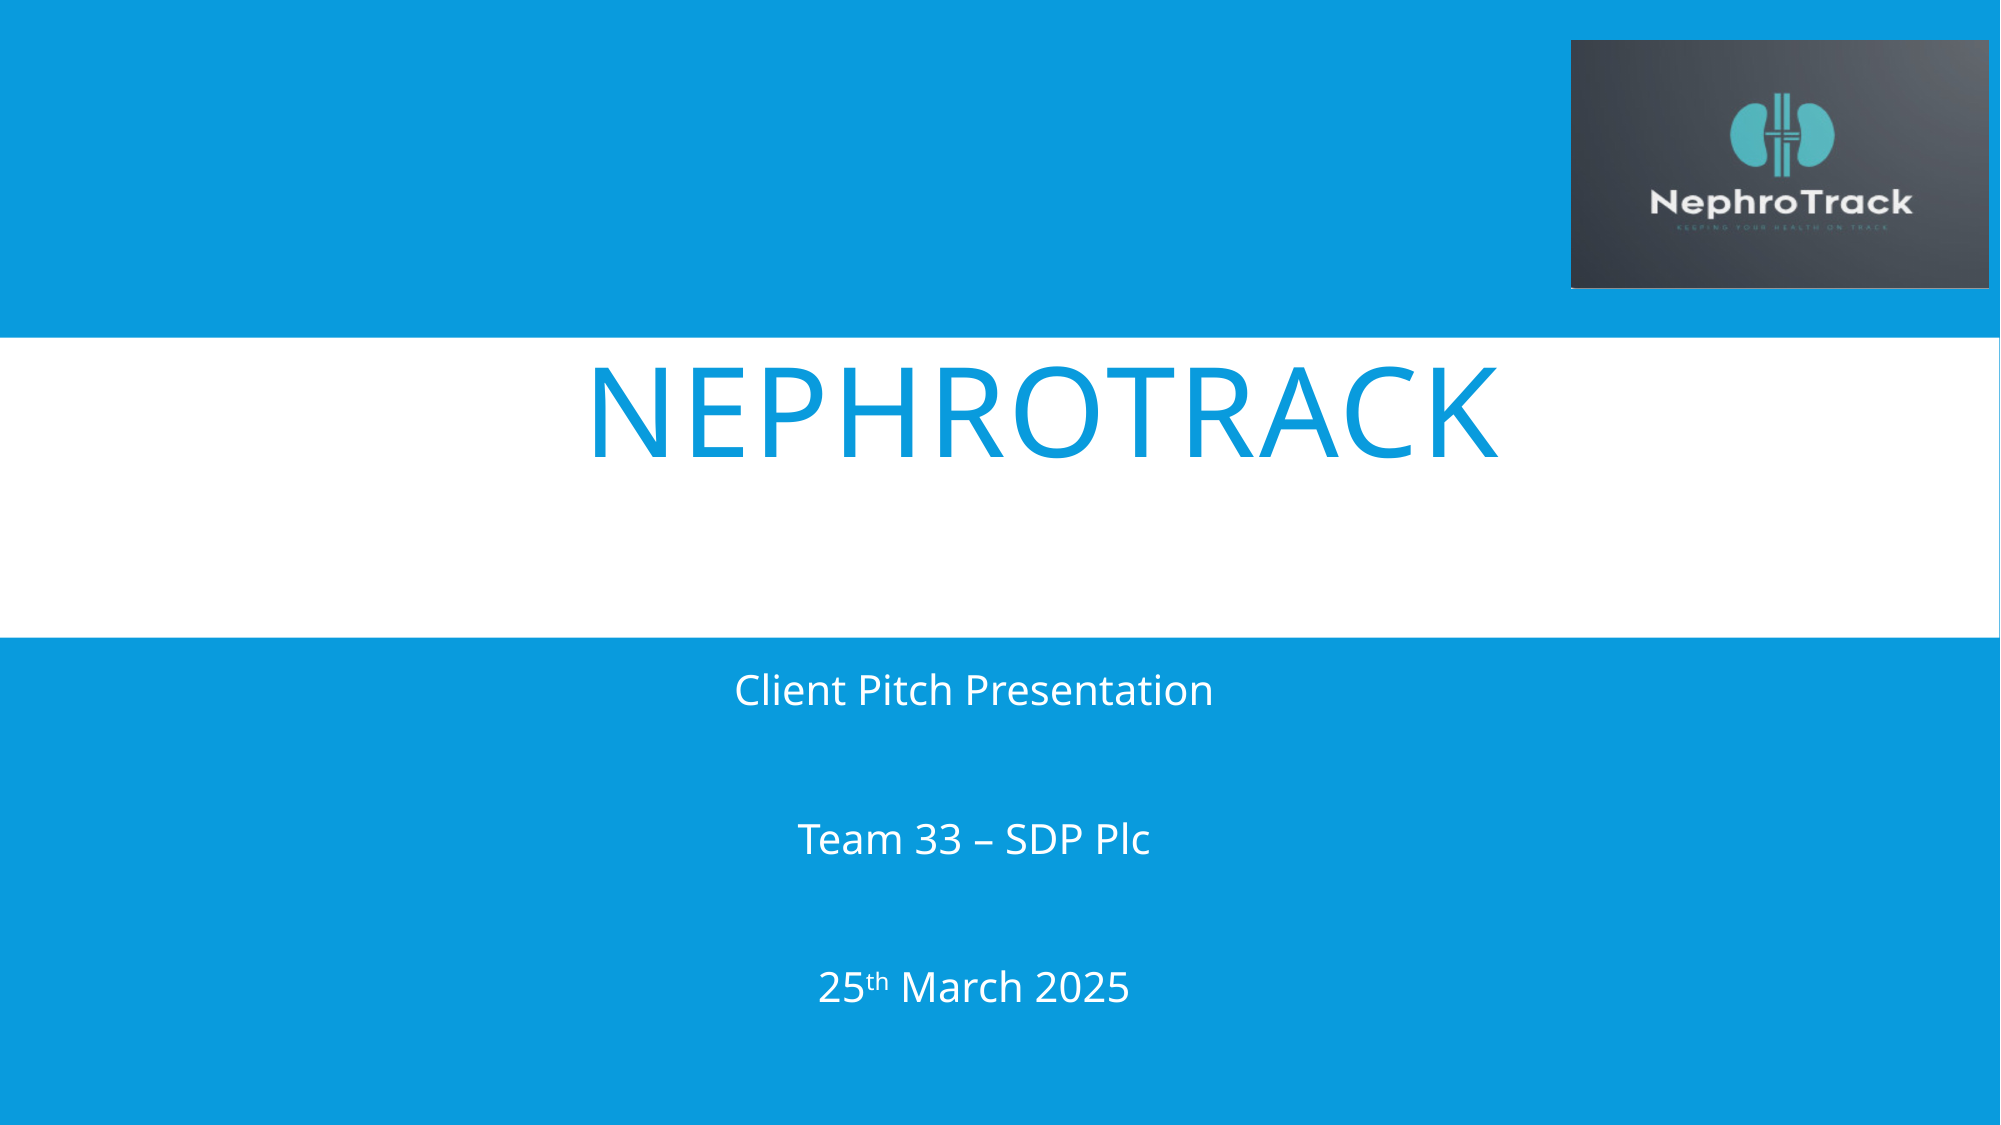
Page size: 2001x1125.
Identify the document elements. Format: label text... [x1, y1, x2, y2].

title NephroTrack [291, 334, 1792, 508]
picture [1572, 41, 1988, 288]
subtitle Client Pitch Presentation Team 33 – SDP Plc 25th March 2025 [224, 662, 1725, 1095]
